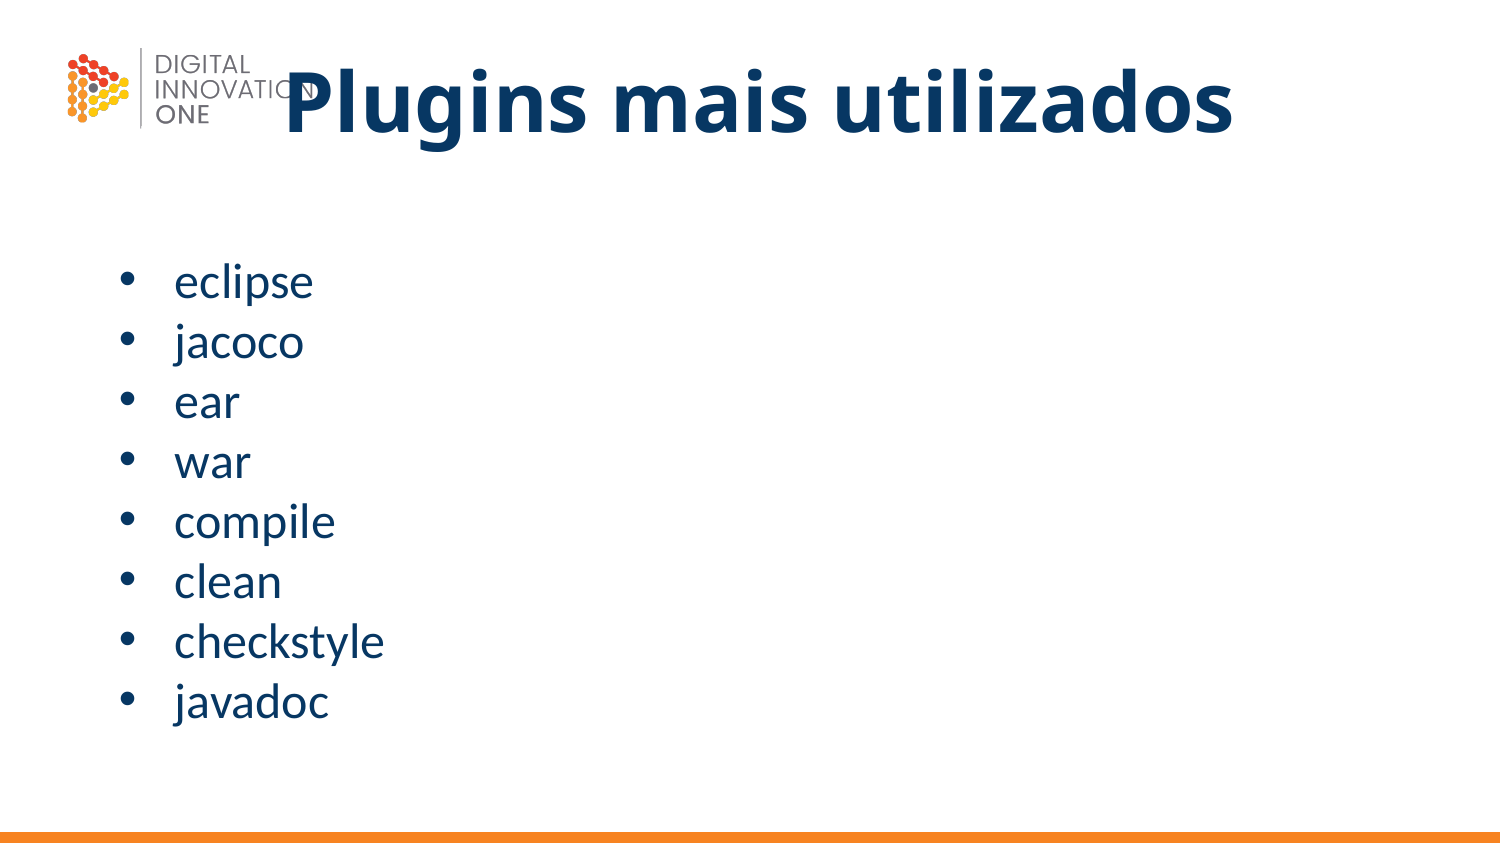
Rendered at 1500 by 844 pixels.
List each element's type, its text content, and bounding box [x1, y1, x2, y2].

picture [50, 39, 331, 138]
text_box [0, 832, 1500, 843]
text_box Plugins mais utilizados [51, 50, 1449, 148]
text_box eclipse jacoco ear war compile clean checkstyle javadoc [91, 233, 1482, 762]
